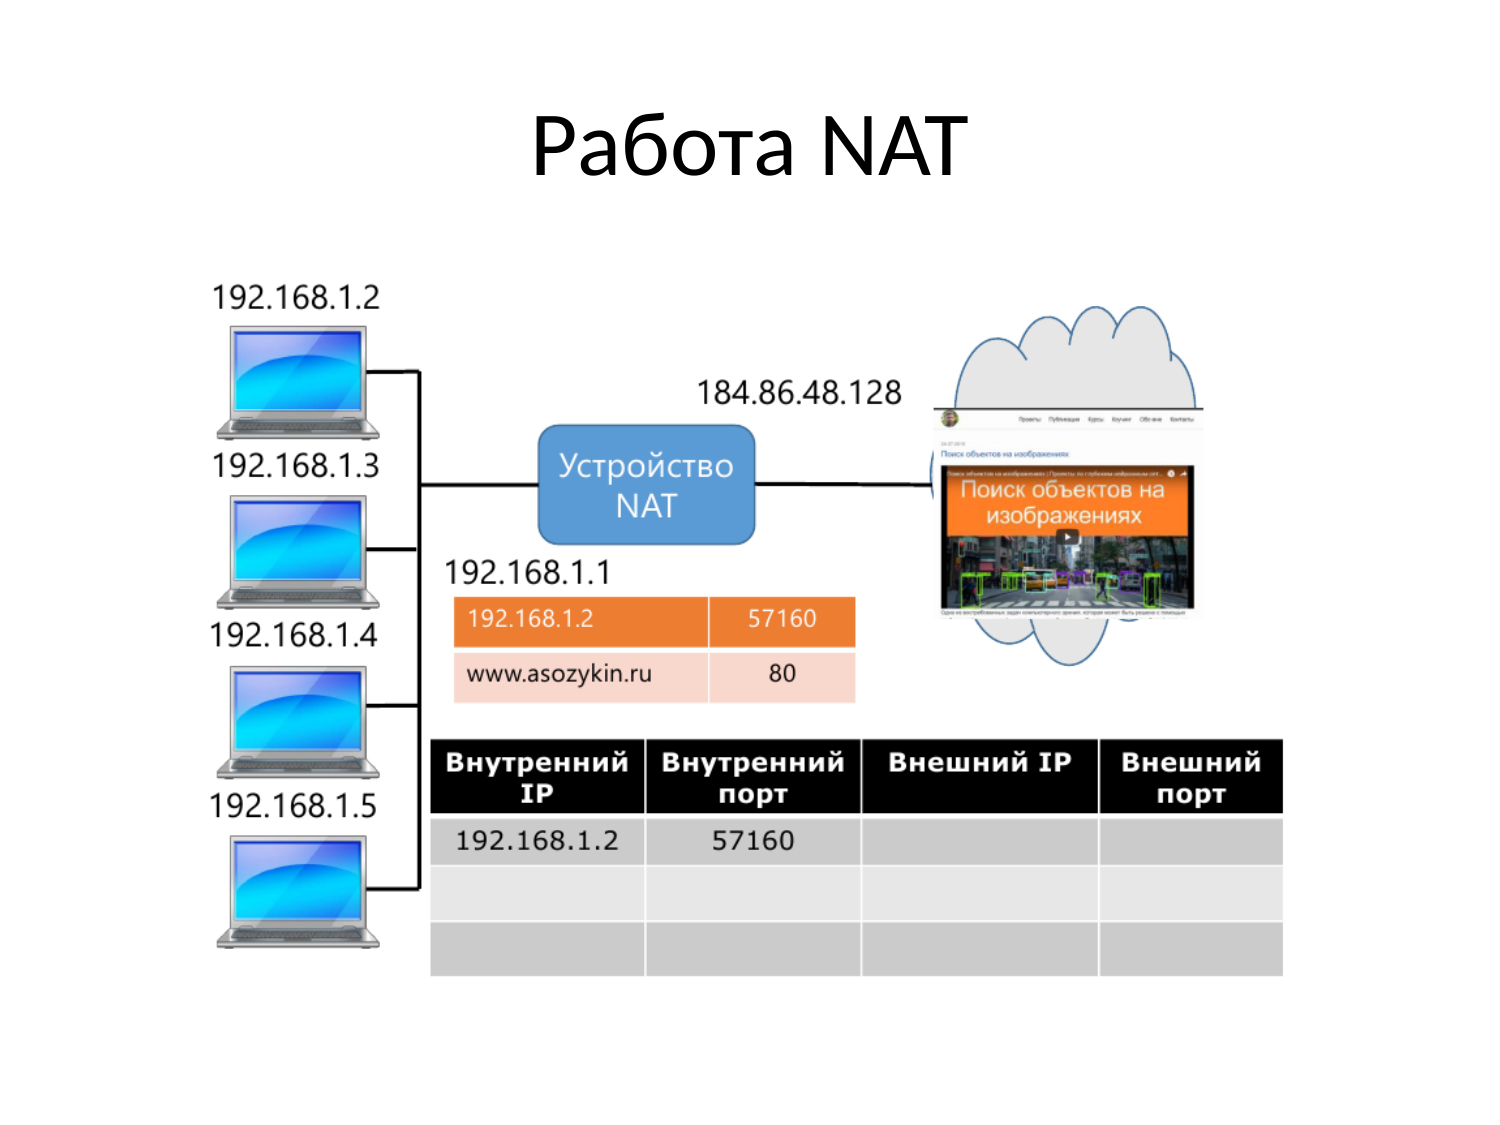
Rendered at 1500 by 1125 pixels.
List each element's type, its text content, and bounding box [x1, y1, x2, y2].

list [170, 262, 1330, 1006]
title Работа NAT [75, 45, 1425, 233]
